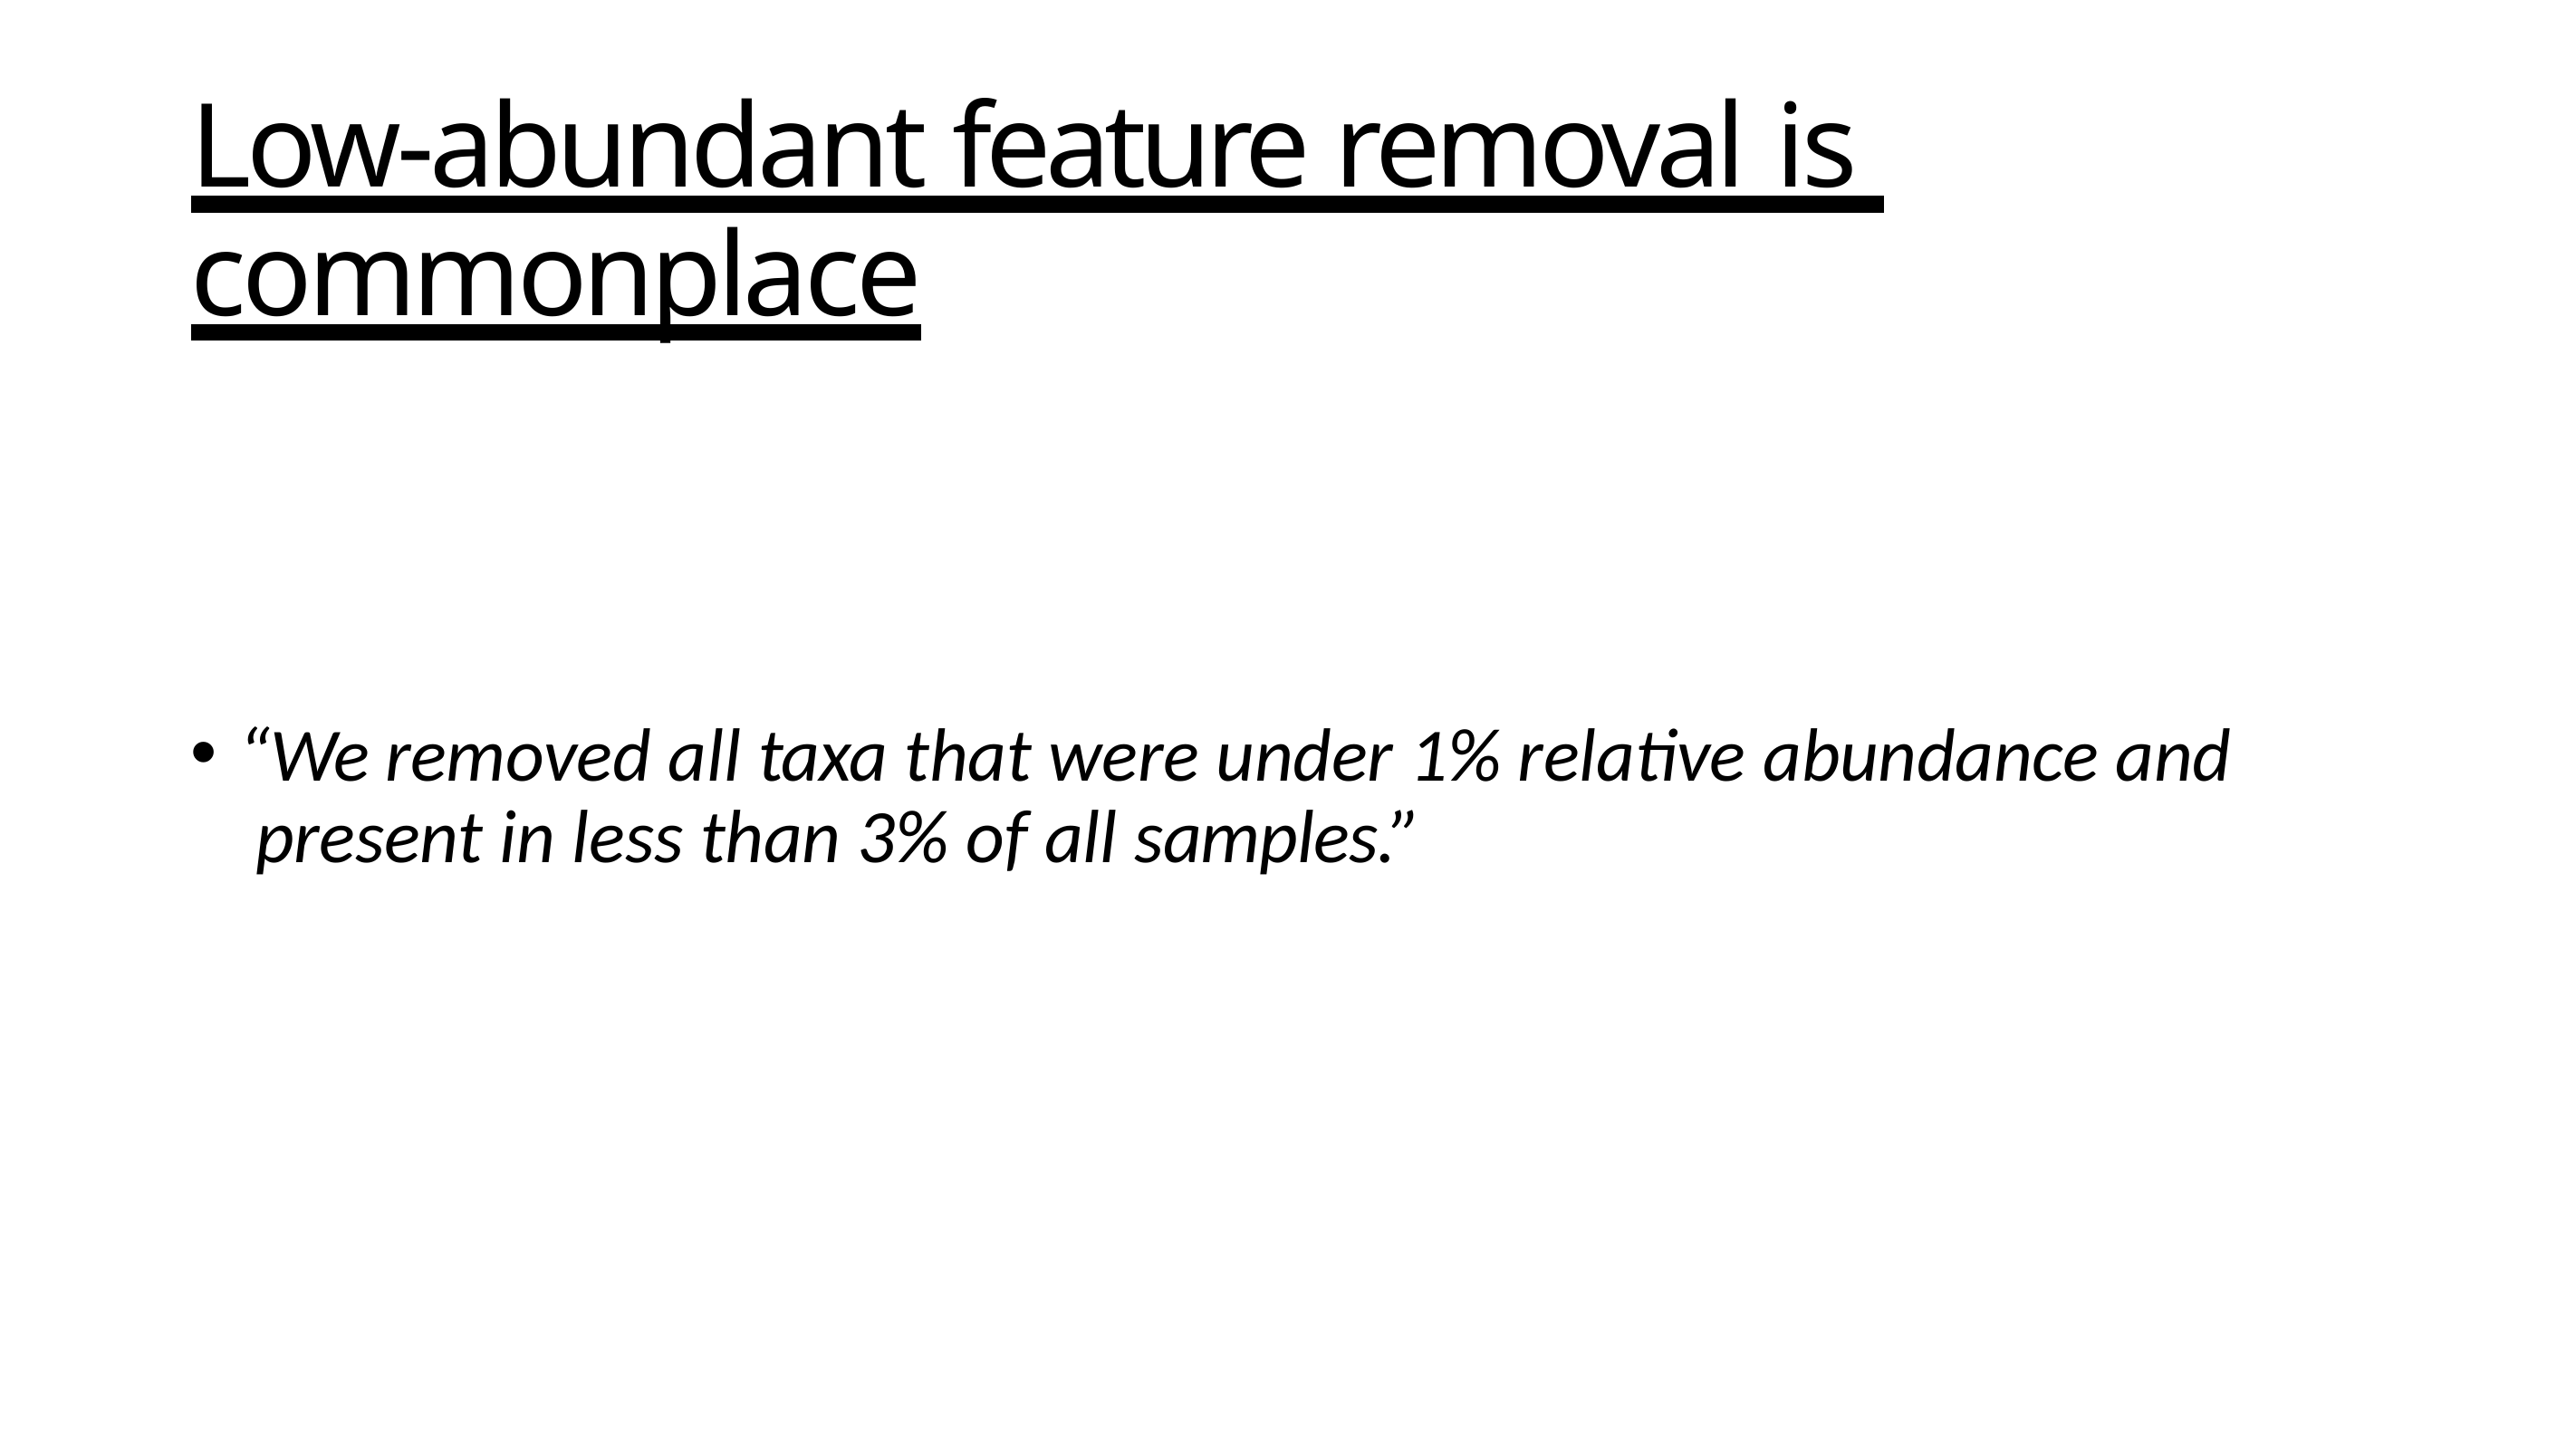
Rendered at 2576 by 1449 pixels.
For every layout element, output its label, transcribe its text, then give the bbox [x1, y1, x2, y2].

title Low-abundant feature removal is commonplace [188, 66, 2388, 339]
text_box “We removed all taxa that were under 1% relative abundance and present in less than 3% of all samples.” [188, 703, 2246, 878]
